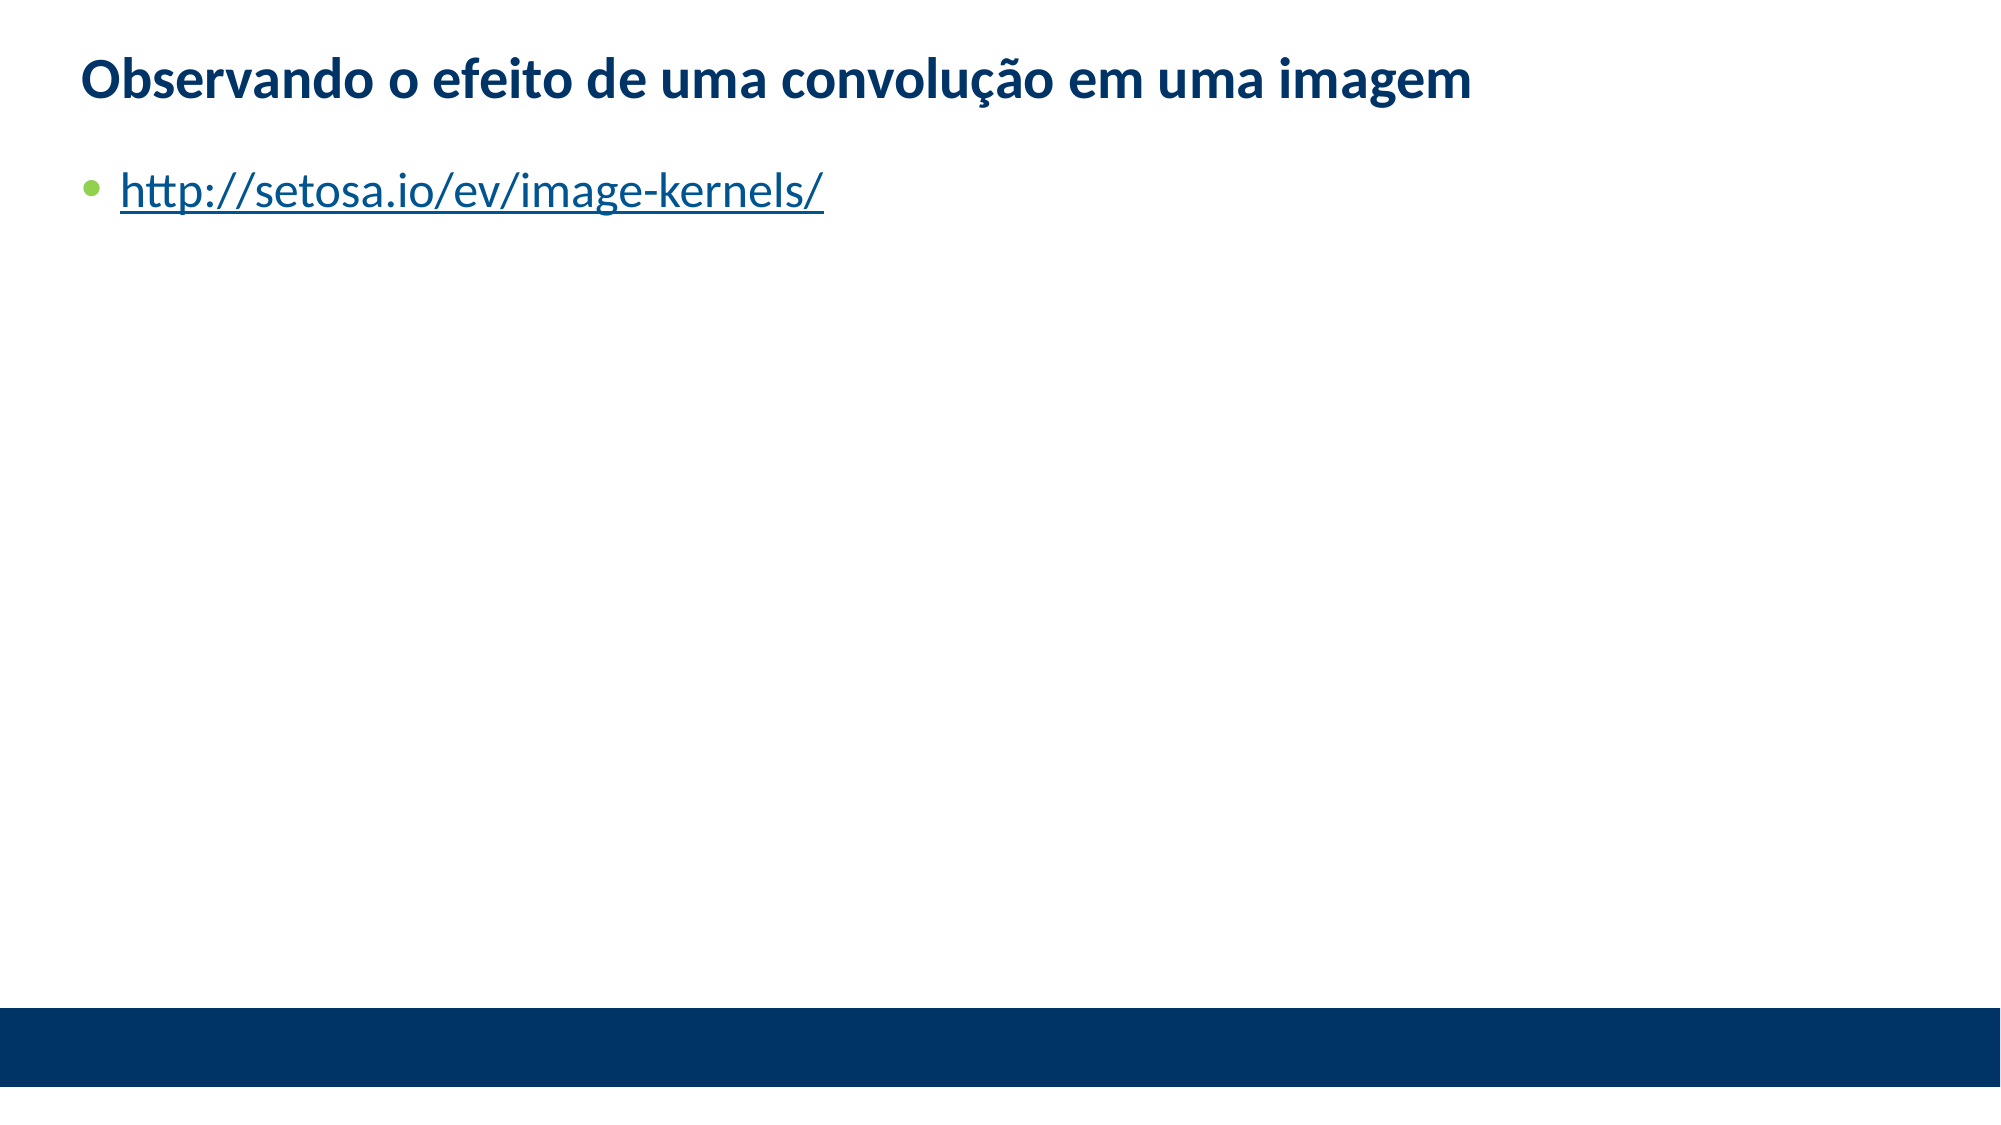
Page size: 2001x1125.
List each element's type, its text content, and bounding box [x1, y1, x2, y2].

list http://setosa.io/ev/image-kernels/ [66, 149, 1917, 1001]
title Observando o efeito de uma convolução em uma imagem [66, 12, 1917, 138]
